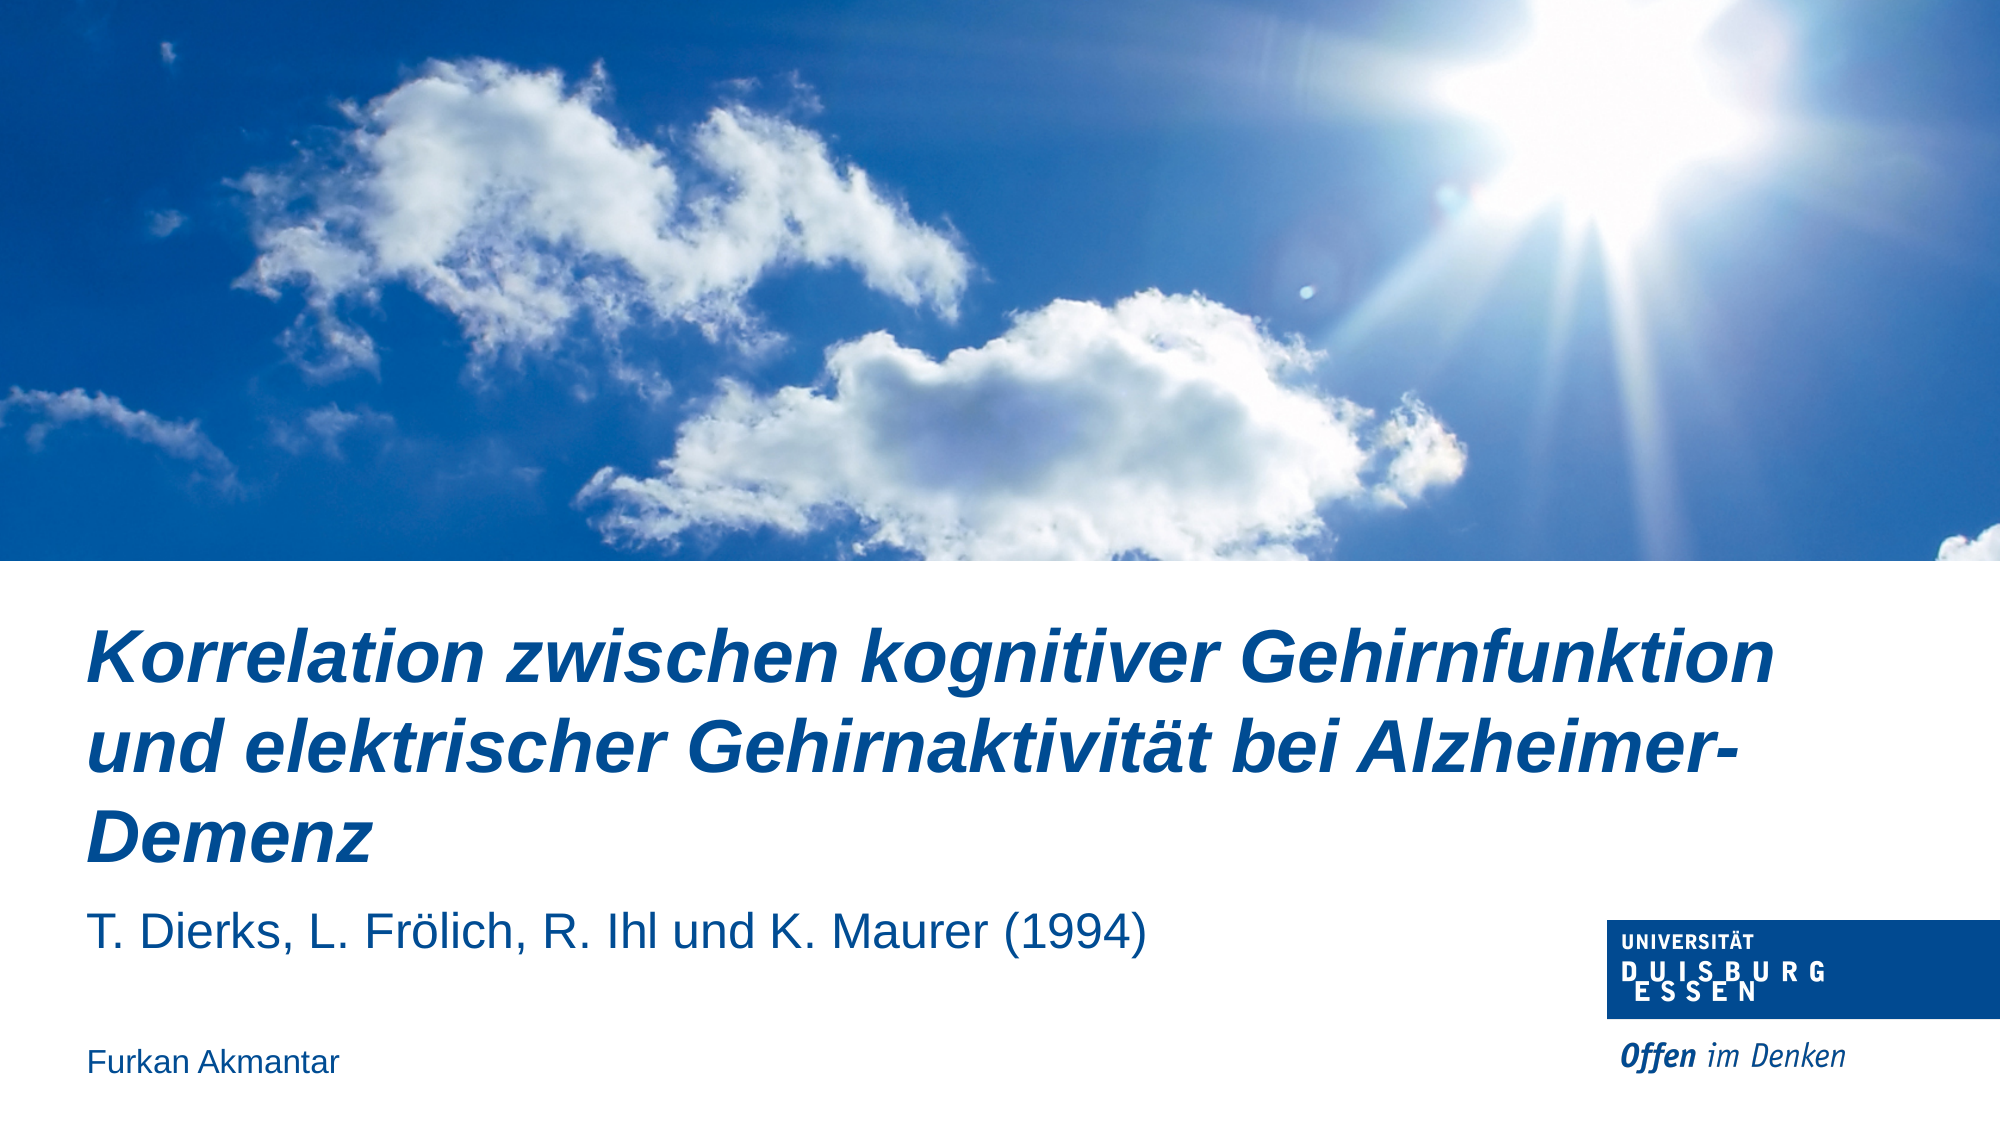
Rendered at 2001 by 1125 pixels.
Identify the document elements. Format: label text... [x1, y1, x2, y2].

picture [1607, 920, 2000, 1074]
picture [0, 0, 2000, 561]
list Furkan Akmantar [86, 1039, 1276, 1071]
list T. Dierks, L. Frölich, R. Ihl und K. Maurer (1994) [86, 898, 1276, 977]
list Korrelation zwischen kognitiver Gehirnfunktion und elektrischer Gehirnaktivität bei Alzheimer-Demenz [86, 607, 1914, 796]
